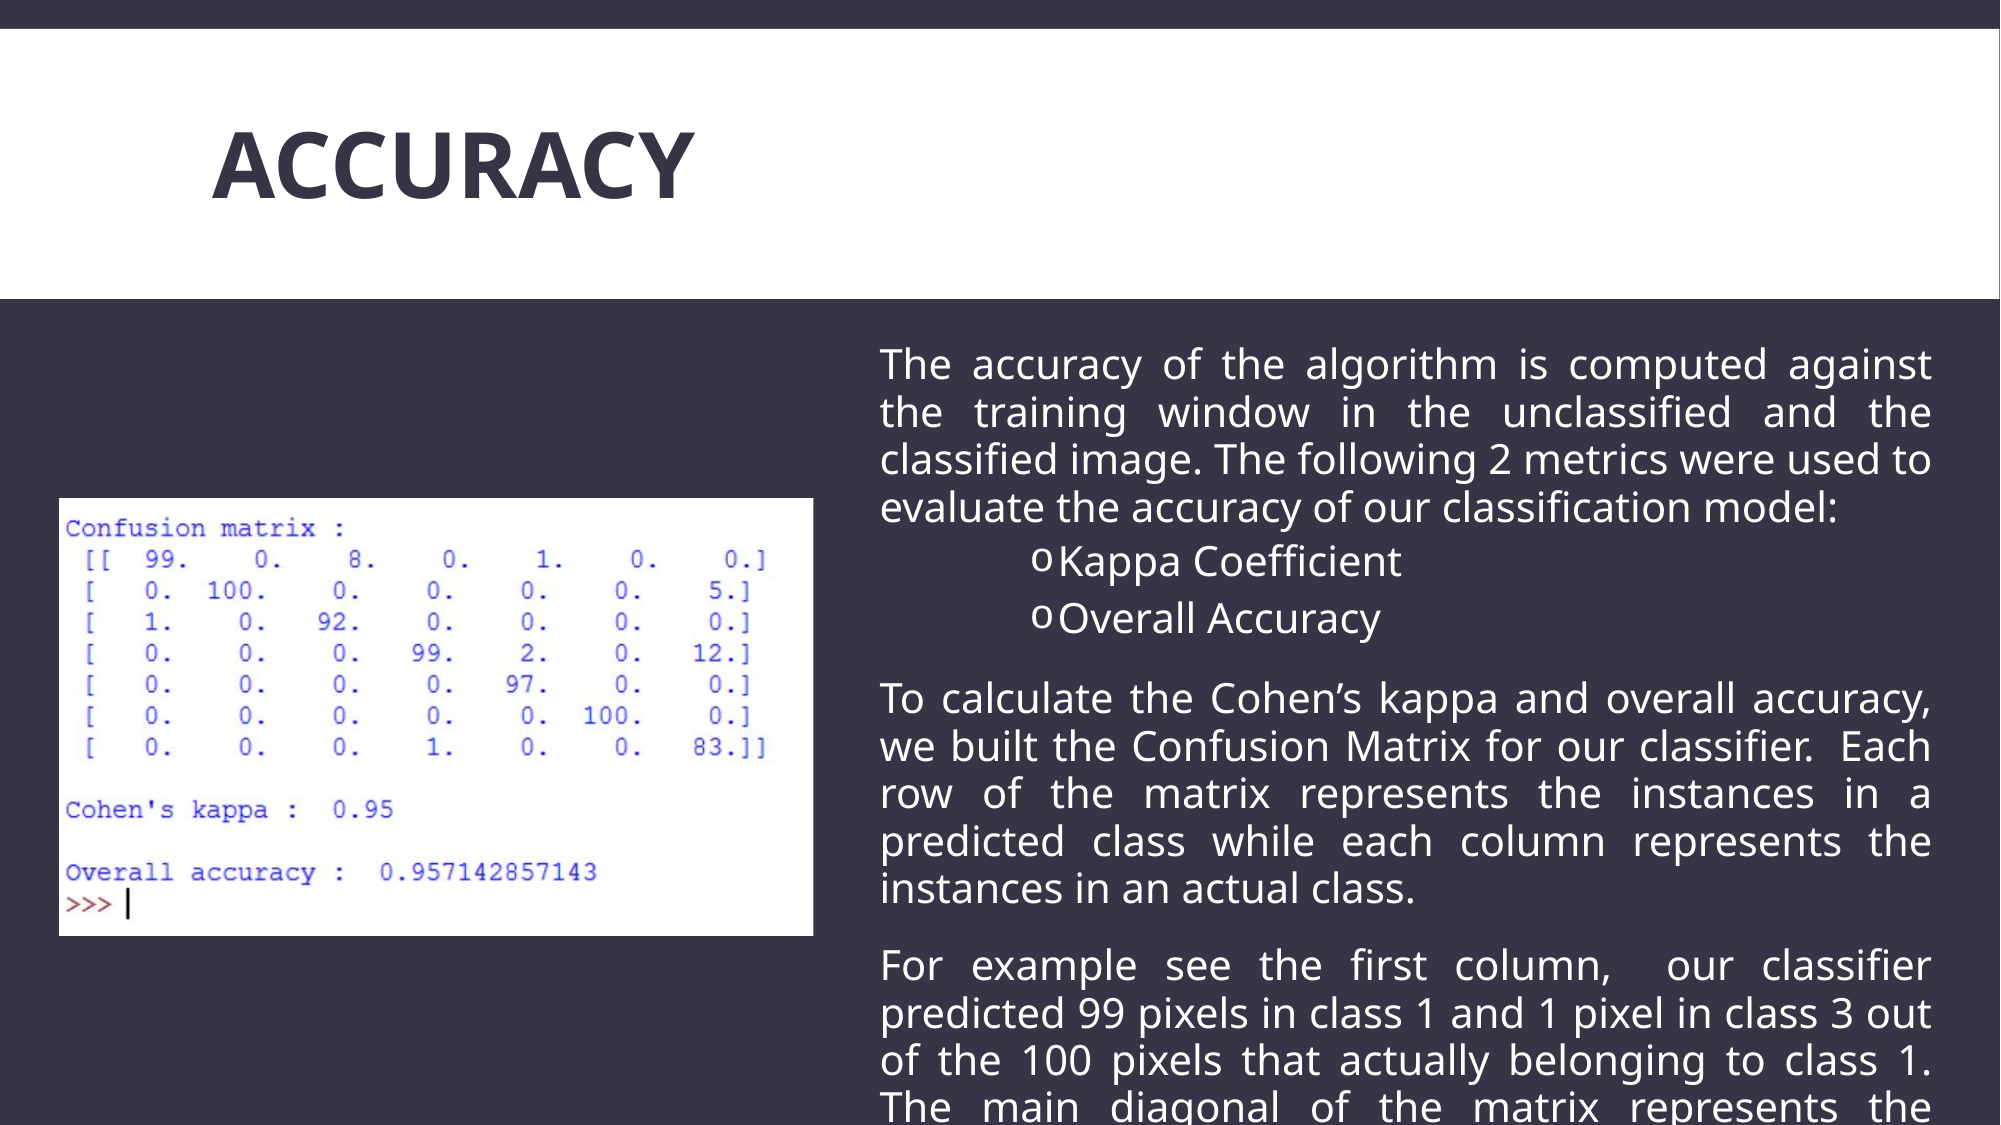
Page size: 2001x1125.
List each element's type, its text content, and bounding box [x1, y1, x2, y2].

list The accuracy of the algorithm is computed against the training window in the unclassified and the classified image. The following 2 metrics were used to evaluate the accuracy of our classification model: Kappa Coefficient Overall Accuracy To calculate the Cohen’s kappa and overall accuracy, we built the Confusion Matrix for our classifier. Each row of the matrix represents the instances in a predicted class while each column represents the instances in an actual class. For example see the first column, our classifier predicted 99 pixels in class 1 and 1 pixel in class 3 out of the 100 pixels that actually belonging to class 1. The main diagonal of the matrix represents the correct guesses. [864, 334, 1948, 1099]
picture [57, 497, 814, 936]
title accuracy [197, 46, 1803, 295]
